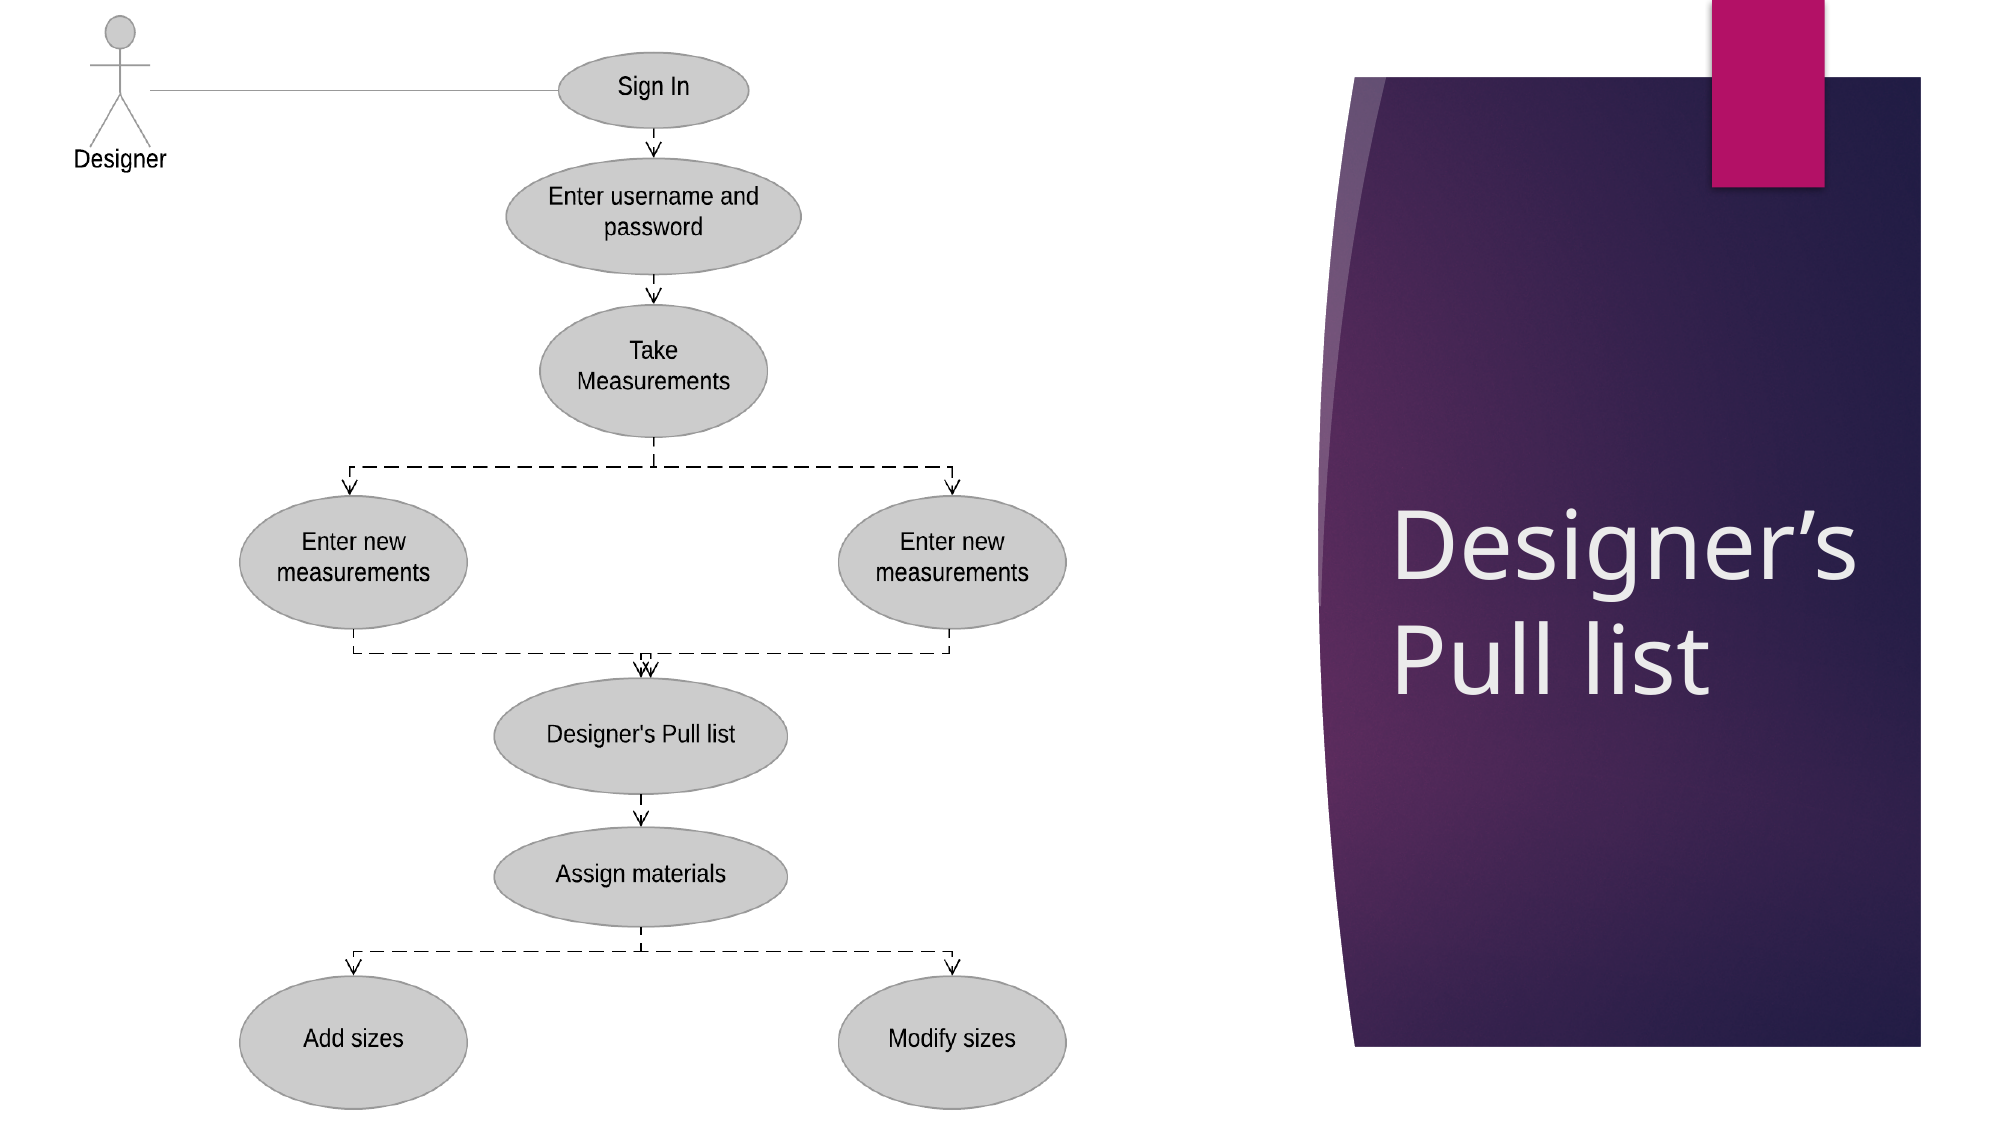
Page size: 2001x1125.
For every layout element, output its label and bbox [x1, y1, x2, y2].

picture [0, 0, 1317, 1125]
text_box [1317, 0, 2000, 1125]
text_box [1321, 64, 1367, 1060]
